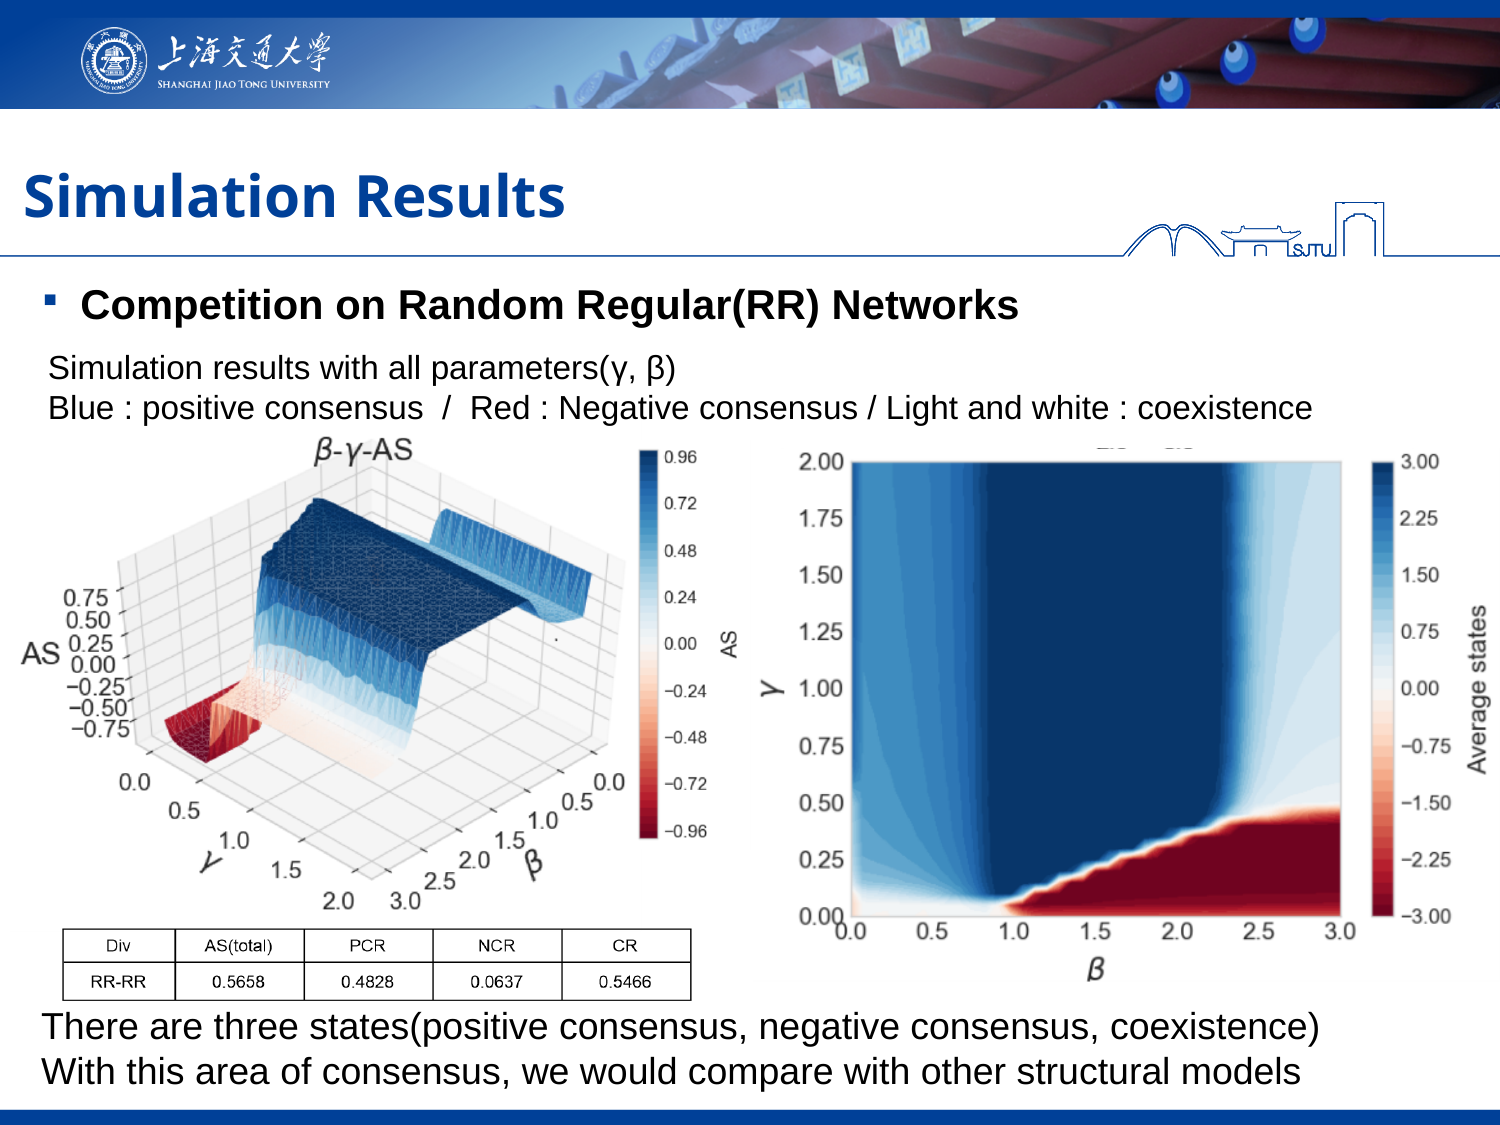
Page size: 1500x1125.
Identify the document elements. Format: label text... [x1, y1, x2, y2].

title Simulation Results [8, 151, 1382, 246]
picture [8, 405, 1500, 1026]
text_box There are three states(positive consensus, negative consensus, coexistence) With this area of consensus, we would compare with other structural models [26, 994, 1500, 1100]
picture [0, 18, 1500, 109]
text_box Simulation results with all parameters(γ, β) Blue : positive consensus / Red : Negative consensus / Light and white : coexistence [33, 338, 1500, 434]
text_box Competition on Random Regular(RR) Networks [28, 270, 1455, 336]
